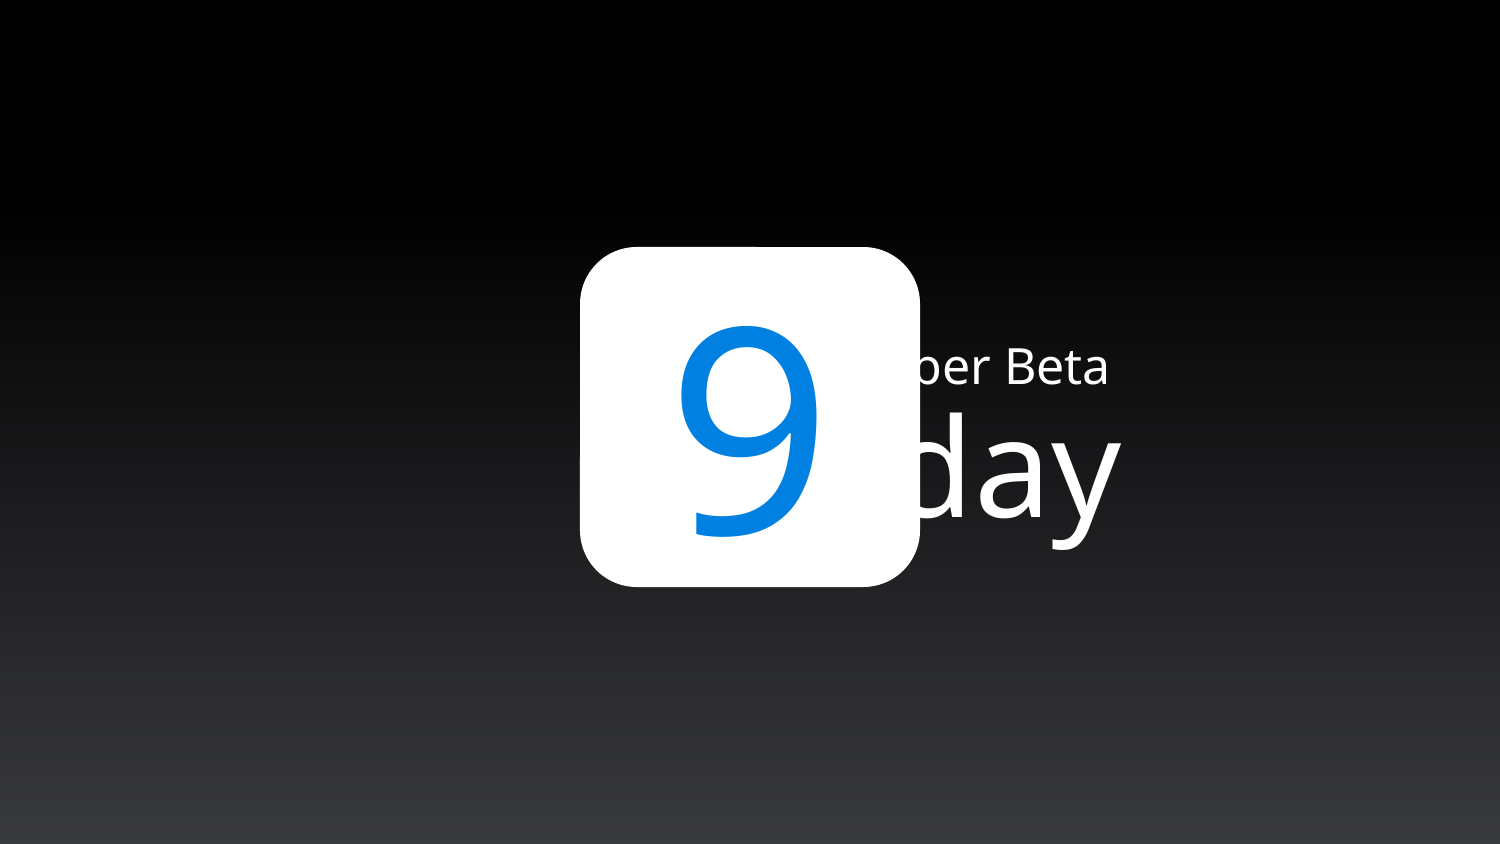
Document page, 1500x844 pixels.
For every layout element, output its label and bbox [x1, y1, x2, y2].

text_box [926, 327, 1111, 555]
text_box [579, 239, 921, 604]
